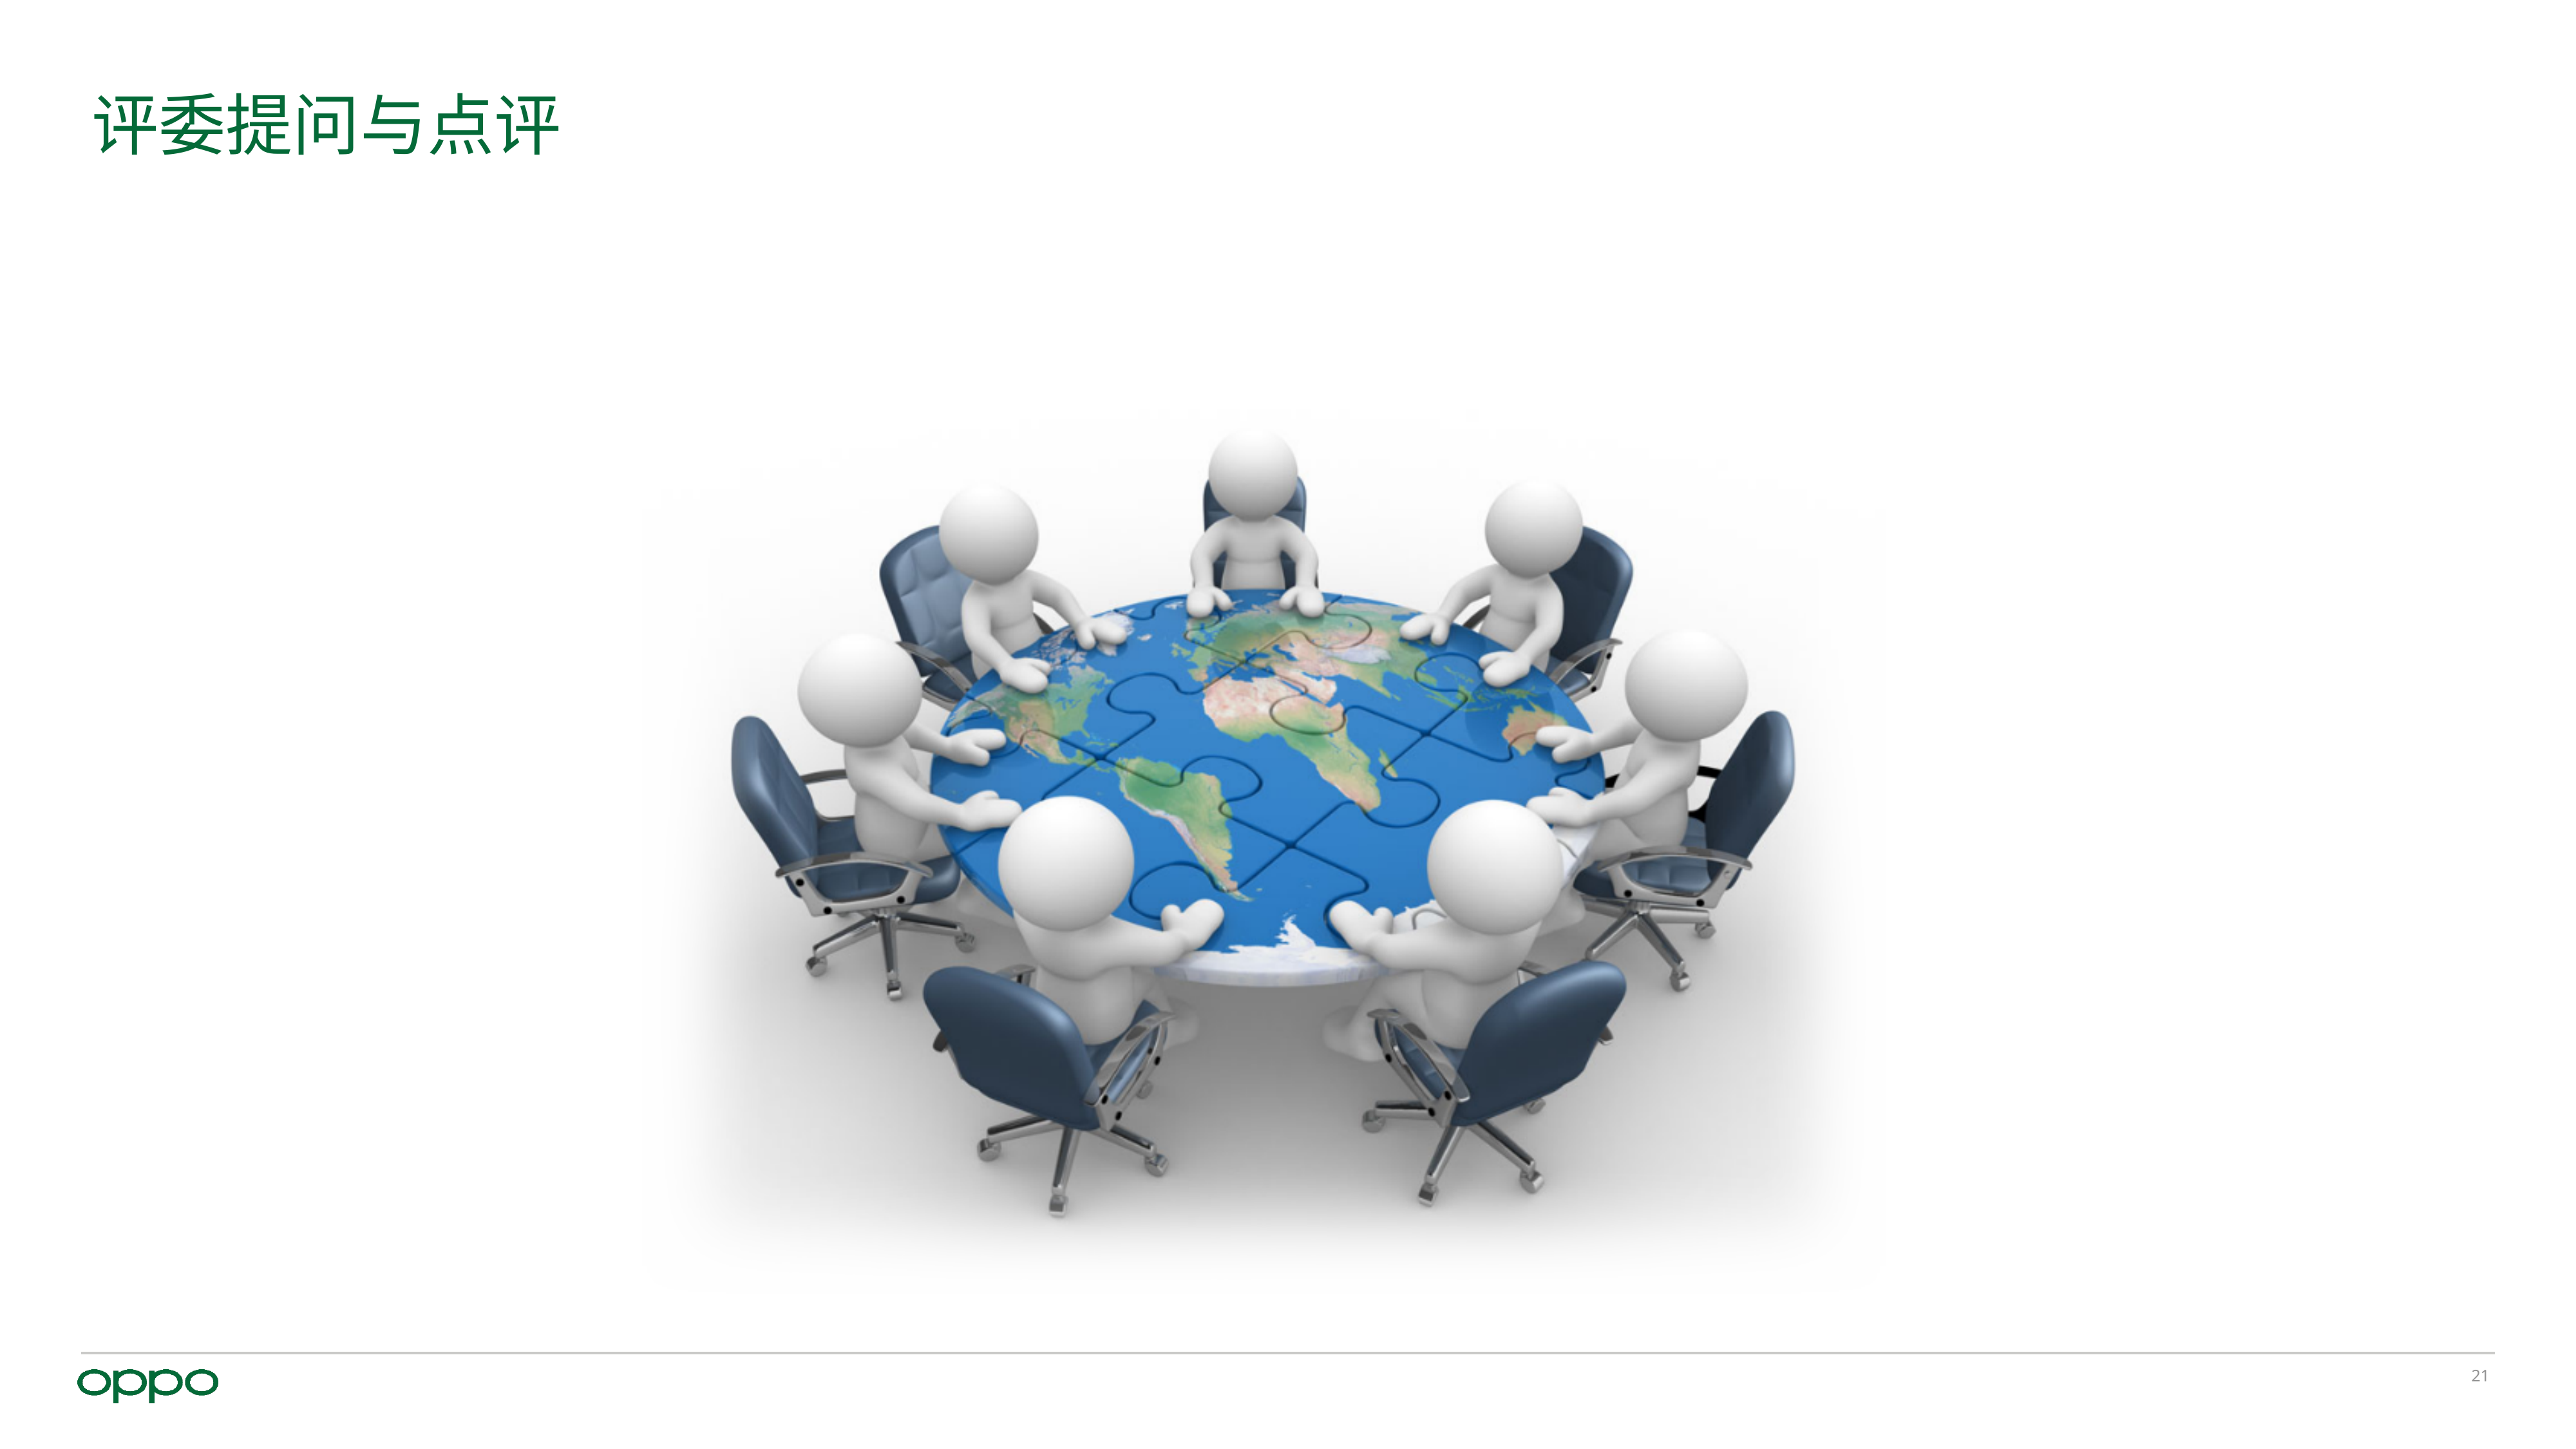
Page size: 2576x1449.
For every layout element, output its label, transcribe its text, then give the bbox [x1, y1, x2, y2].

title 评委提问与点评 [82, 66, 2496, 180]
picture [77, 1369, 218, 1403]
picture [642, 361, 1886, 1295]
